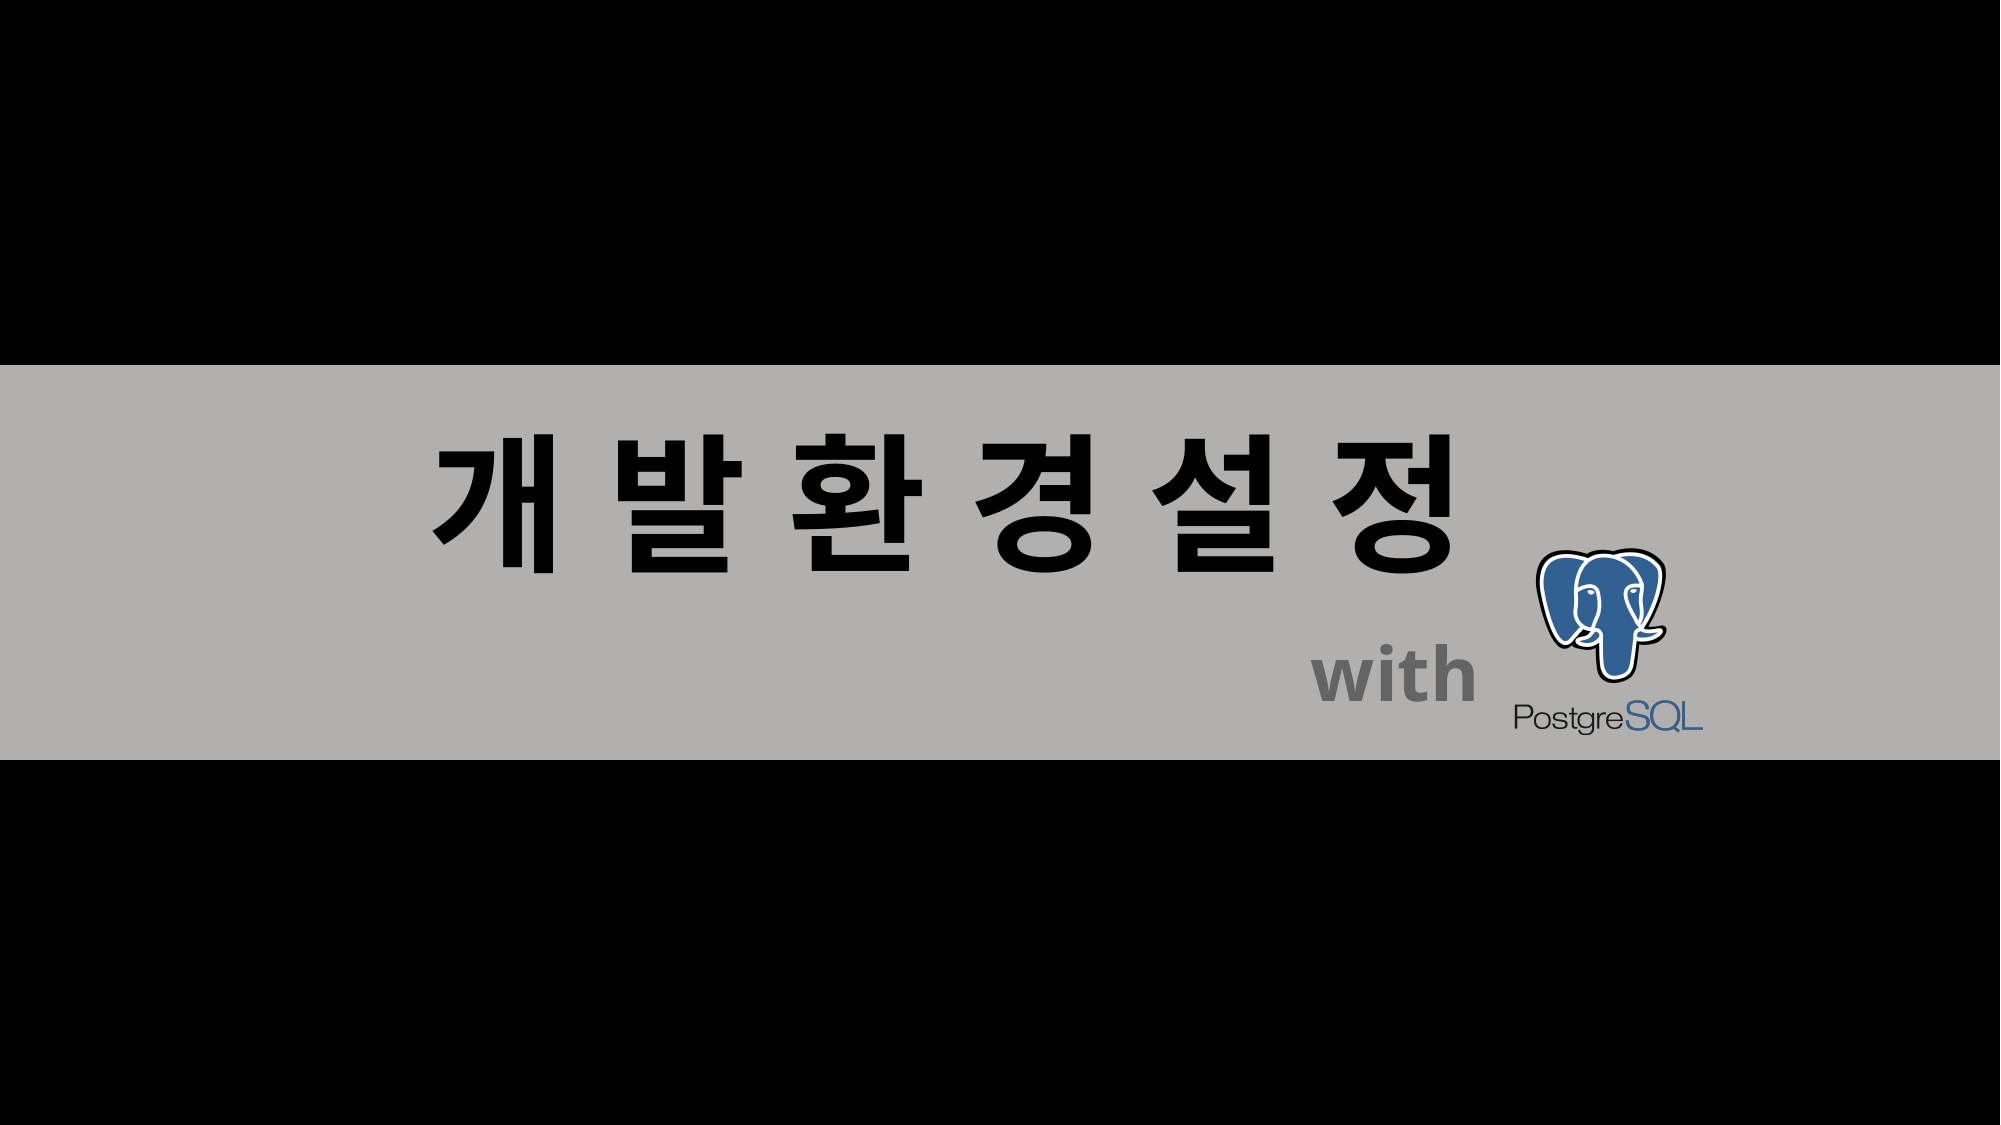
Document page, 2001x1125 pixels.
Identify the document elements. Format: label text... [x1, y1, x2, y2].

text_box [0, 364, 2000, 761]
picture [1496, 516, 1716, 760]
text_box with [1296, 618, 1496, 724]
text_box 개 발 환 경 설 정 [413, 402, 1524, 598]
